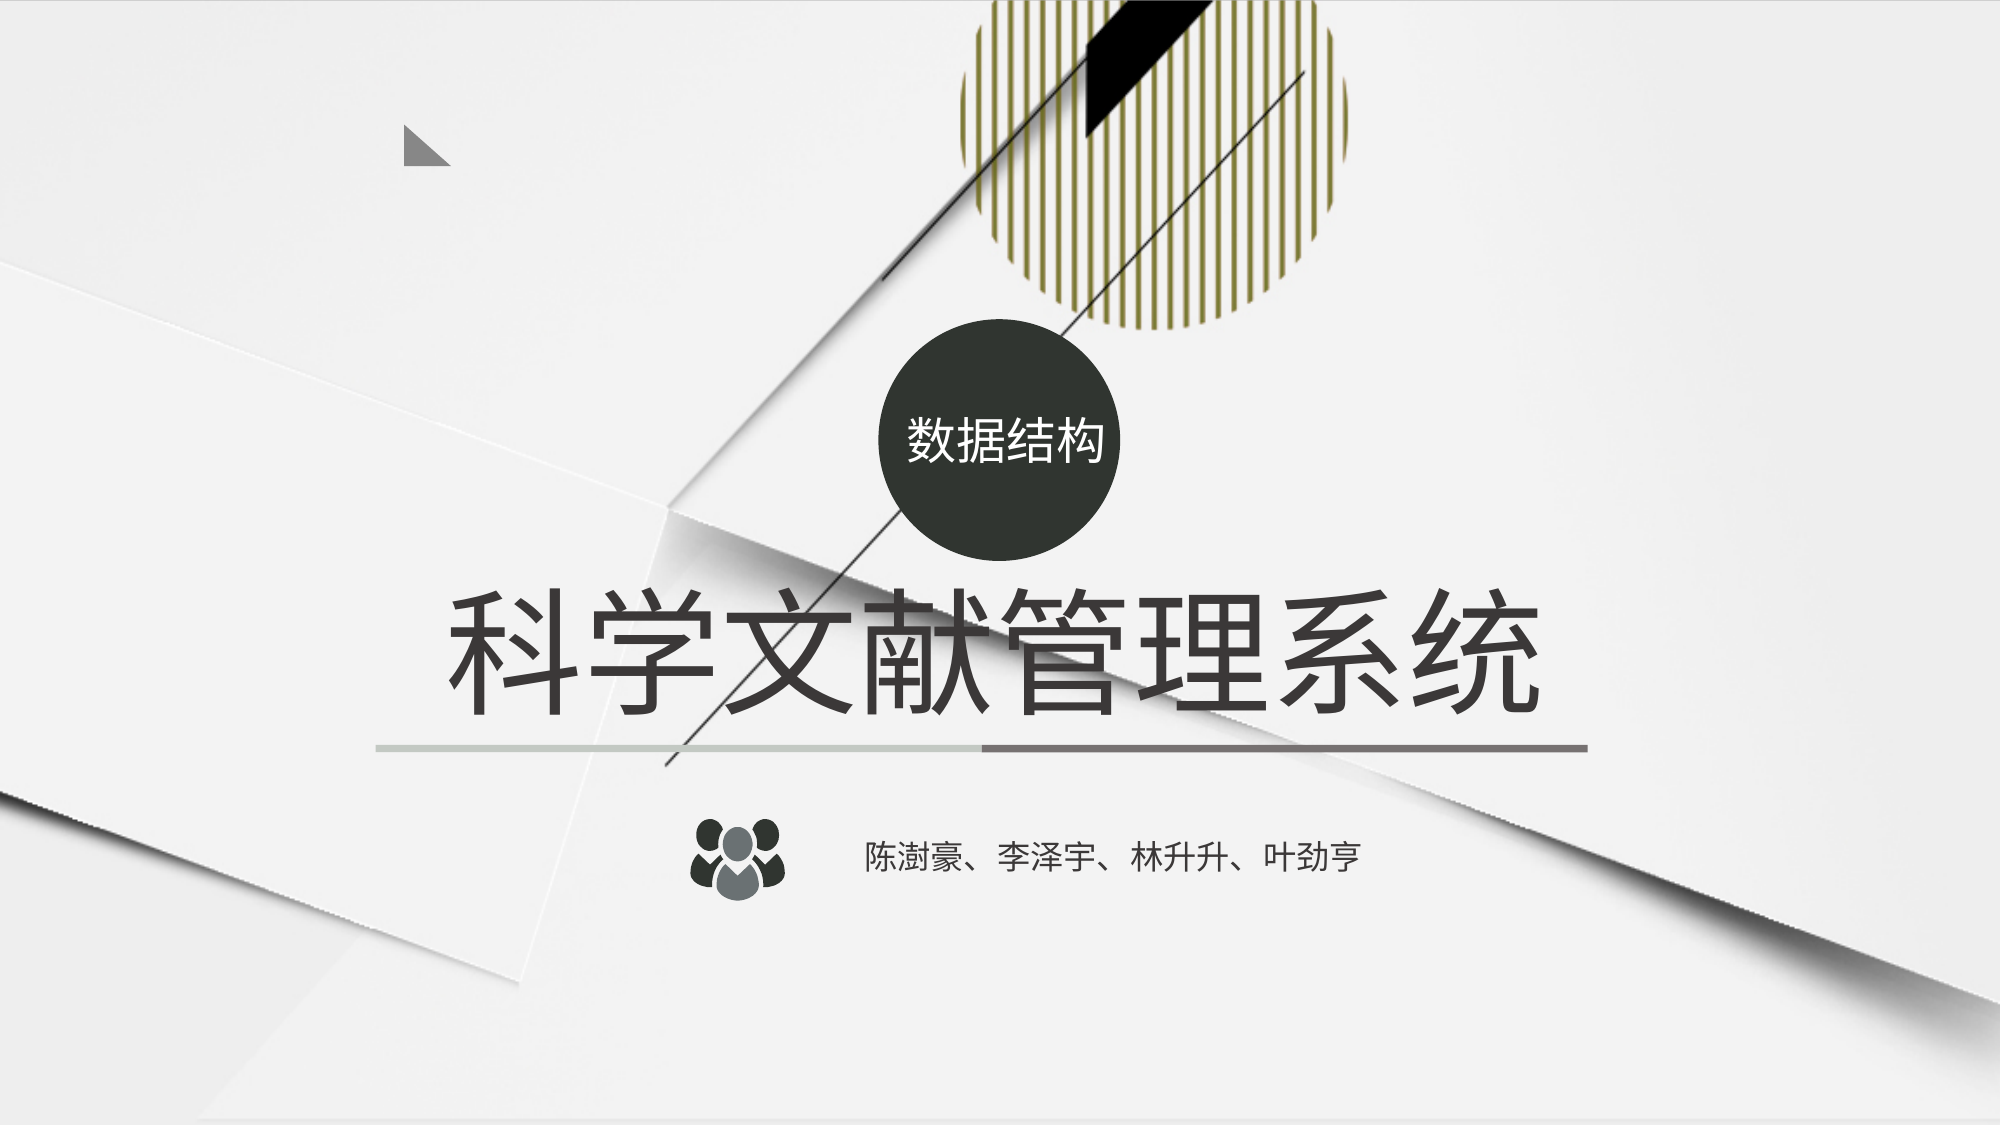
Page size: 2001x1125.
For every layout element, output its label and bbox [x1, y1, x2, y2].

text_box [690, 819, 785, 901]
picture [0, 0, 2000, 1125]
